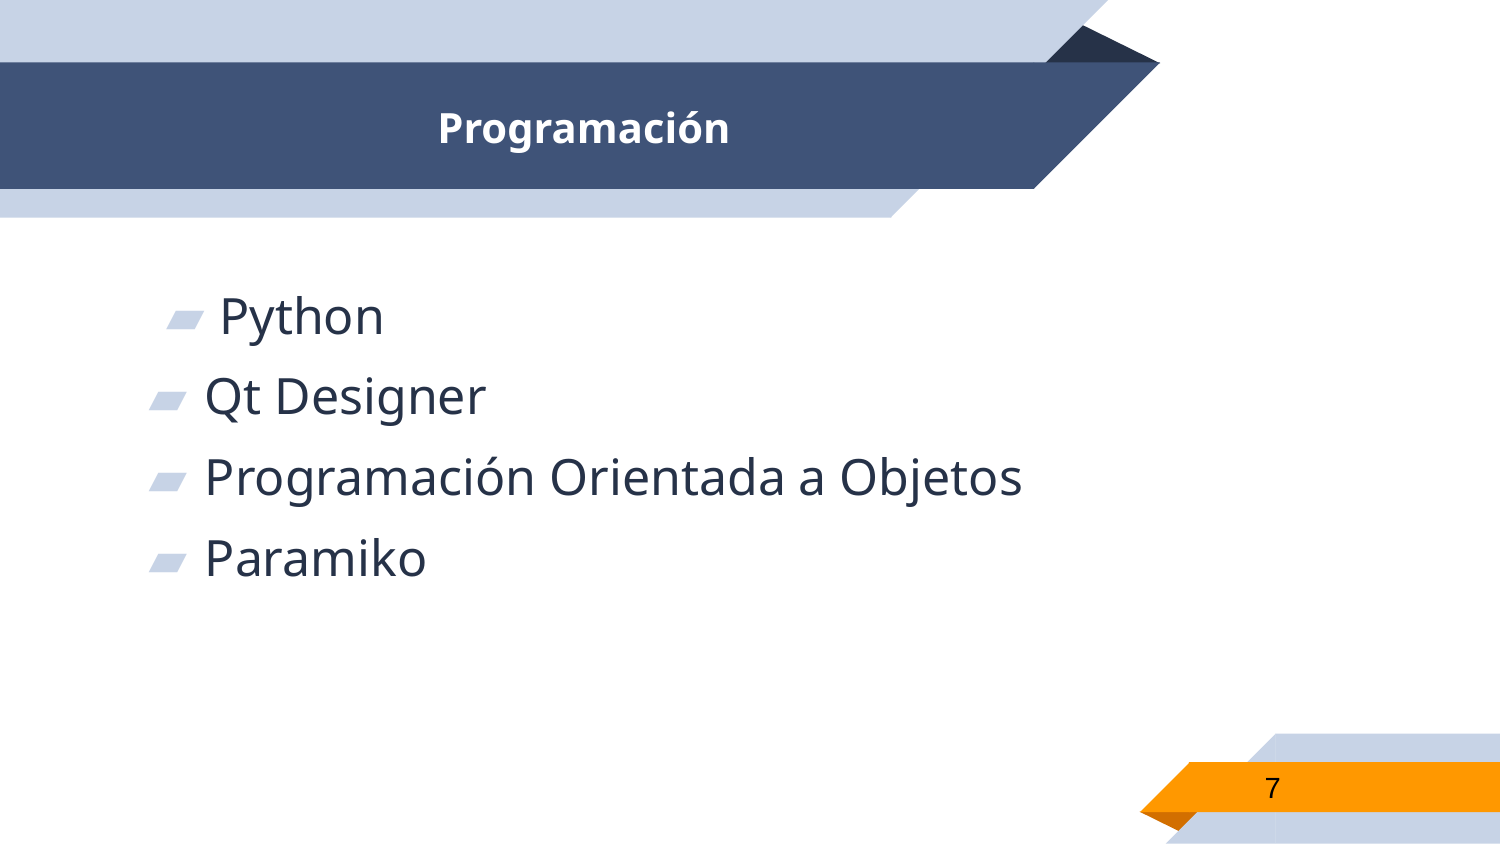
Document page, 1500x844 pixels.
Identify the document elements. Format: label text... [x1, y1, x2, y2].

list Python Qt Designer Programación Orientada a Objetos Paramiko [133, 217, 1140, 734]
title Programación [133, 64, 1035, 190]
slide_number 7 [1249, 760, 1494, 813]
